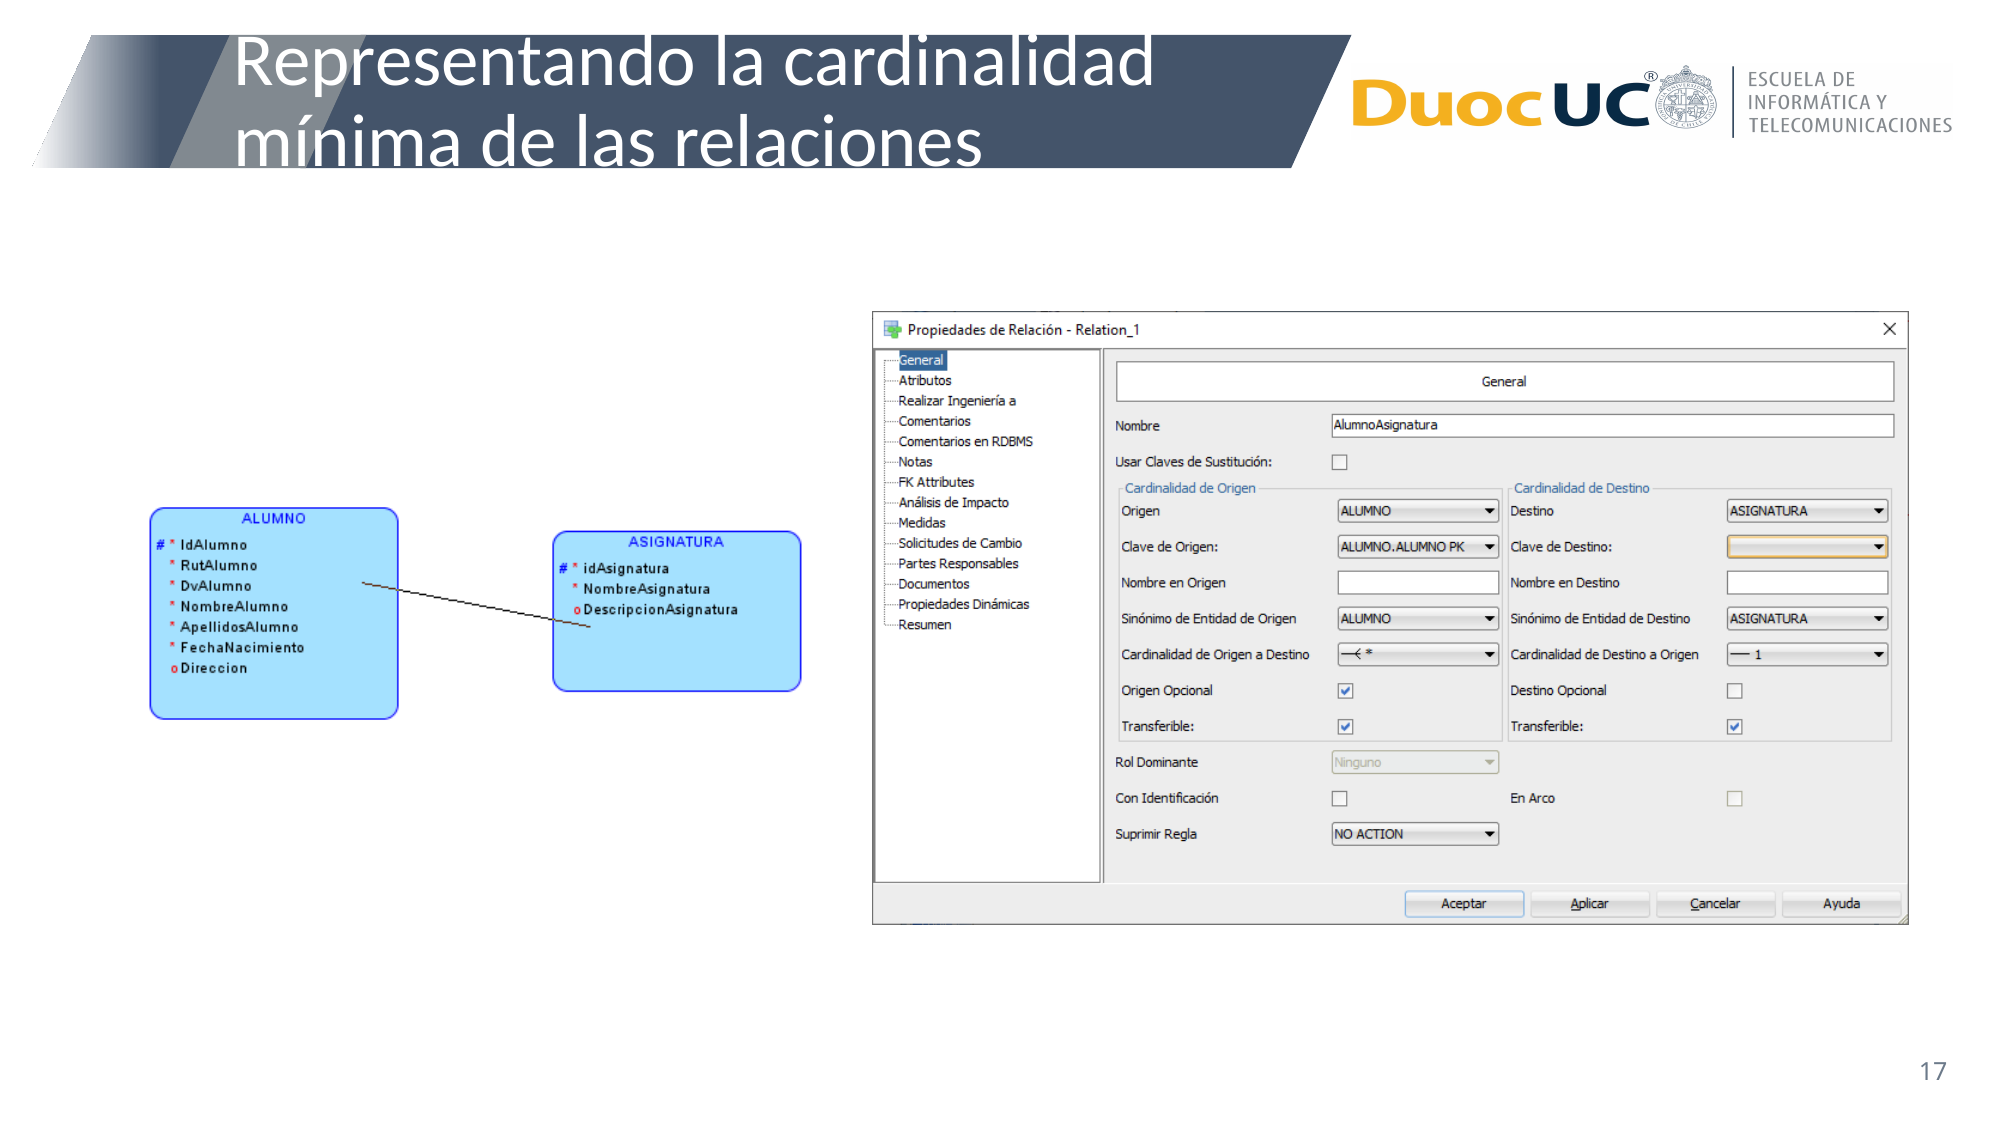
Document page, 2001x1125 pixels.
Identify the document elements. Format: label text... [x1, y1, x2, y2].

picture [872, 310, 1909, 926]
title Representando la cardinalidad mínima de las relaciones [218, 34, 1324, 169]
picture [1351, 63, 1953, 140]
picture [70, 430, 820, 806]
